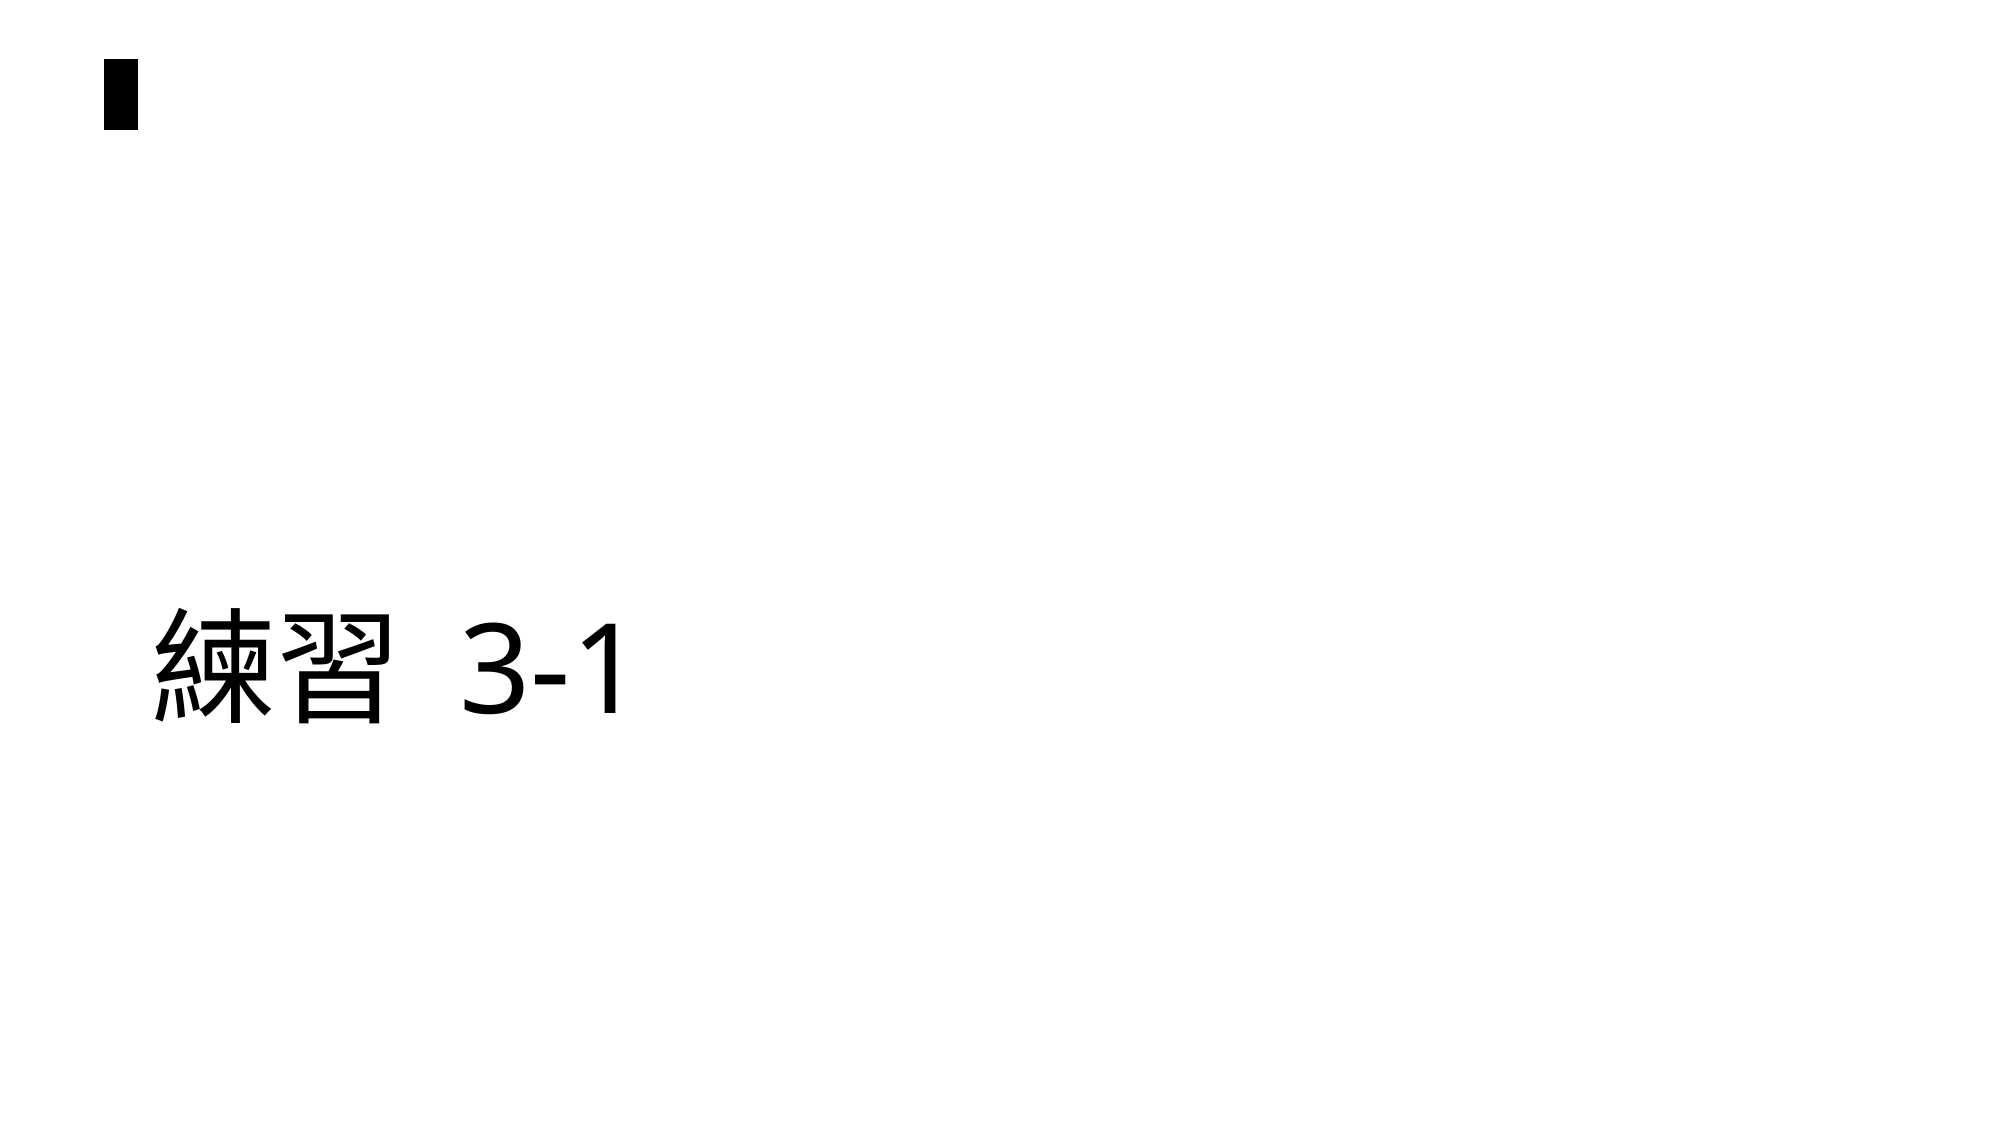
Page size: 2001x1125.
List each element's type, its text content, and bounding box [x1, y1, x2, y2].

title 練習 3-1 [136, 280, 1862, 749]
